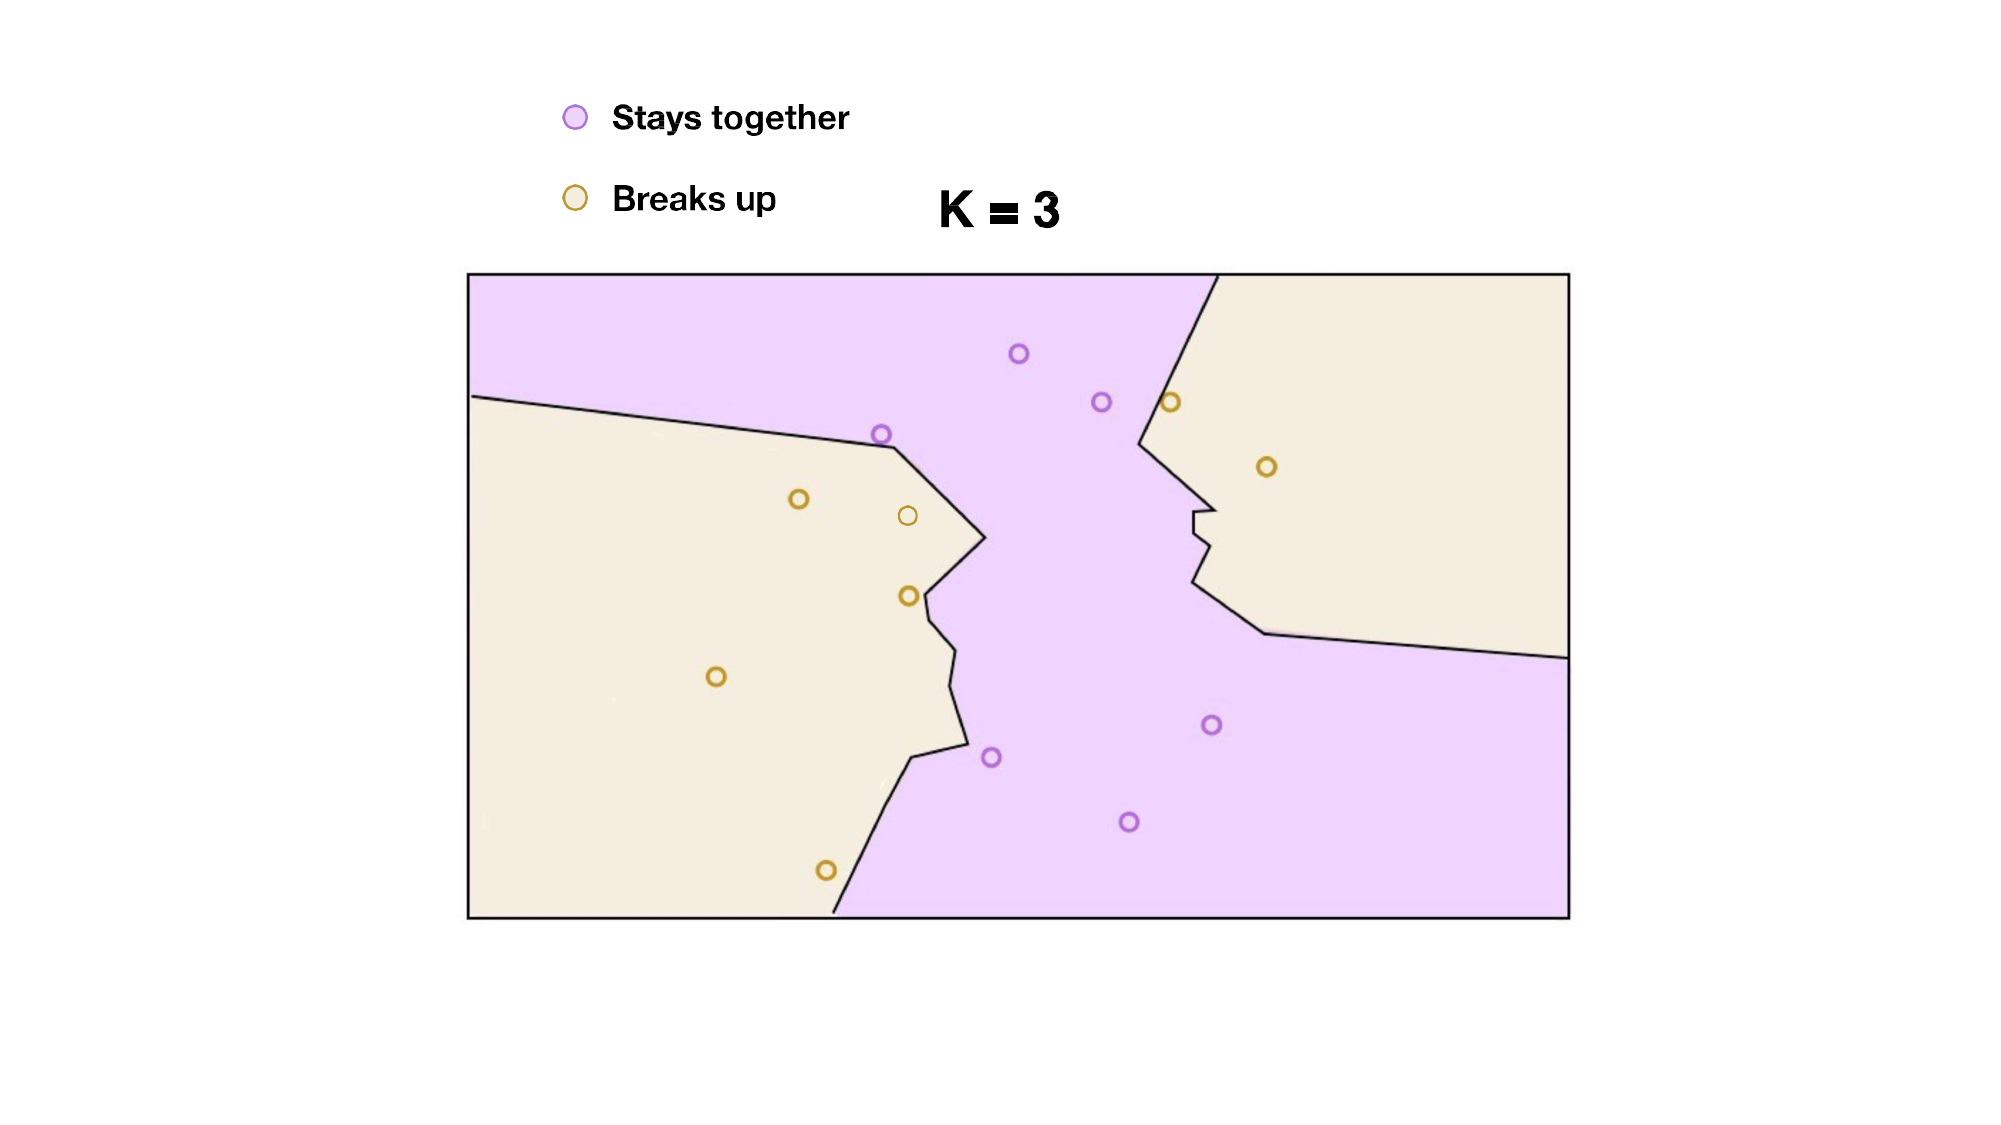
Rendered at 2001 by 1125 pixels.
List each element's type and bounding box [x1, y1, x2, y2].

text_box [562, 184, 588, 211]
text_box [665, 111, 684, 136]
text_box [614, 185, 635, 211]
text_box [941, 190, 975, 228]
text_box [638, 192, 687, 211]
text_box [634, 106, 646, 130]
text_box [562, 104, 588, 130]
text_box [612, 104, 634, 130]
text_box [757, 192, 776, 217]
text_box [690, 185, 725, 211]
text_box [684, 111, 701, 130]
text_box [647, 111, 665, 130]
text_box [711, 104, 850, 136]
text_box [737, 192, 754, 211]
text_box [459, 266, 1576, 928]
text_box [1034, 190, 1060, 229]
